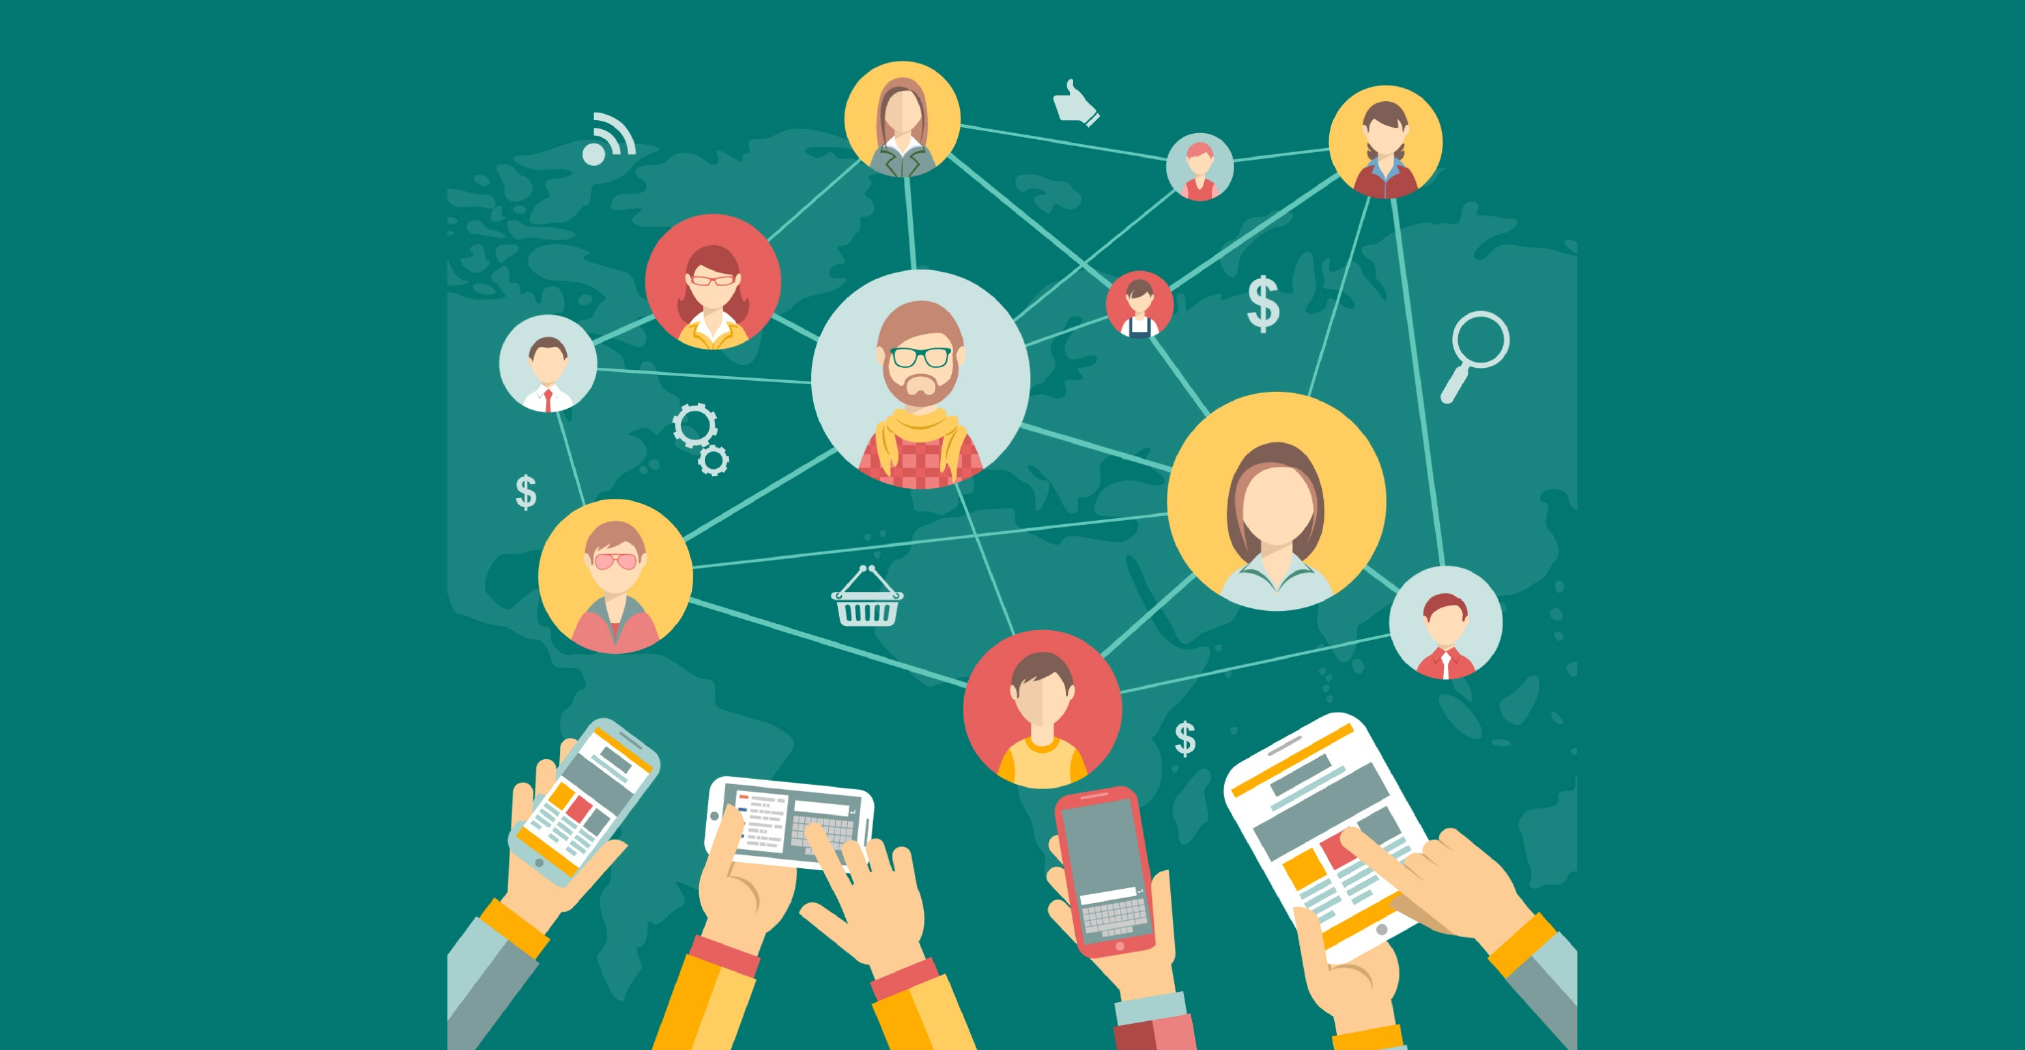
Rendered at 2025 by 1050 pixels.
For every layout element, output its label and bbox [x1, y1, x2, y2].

picture [447, 0, 1578, 1050]
